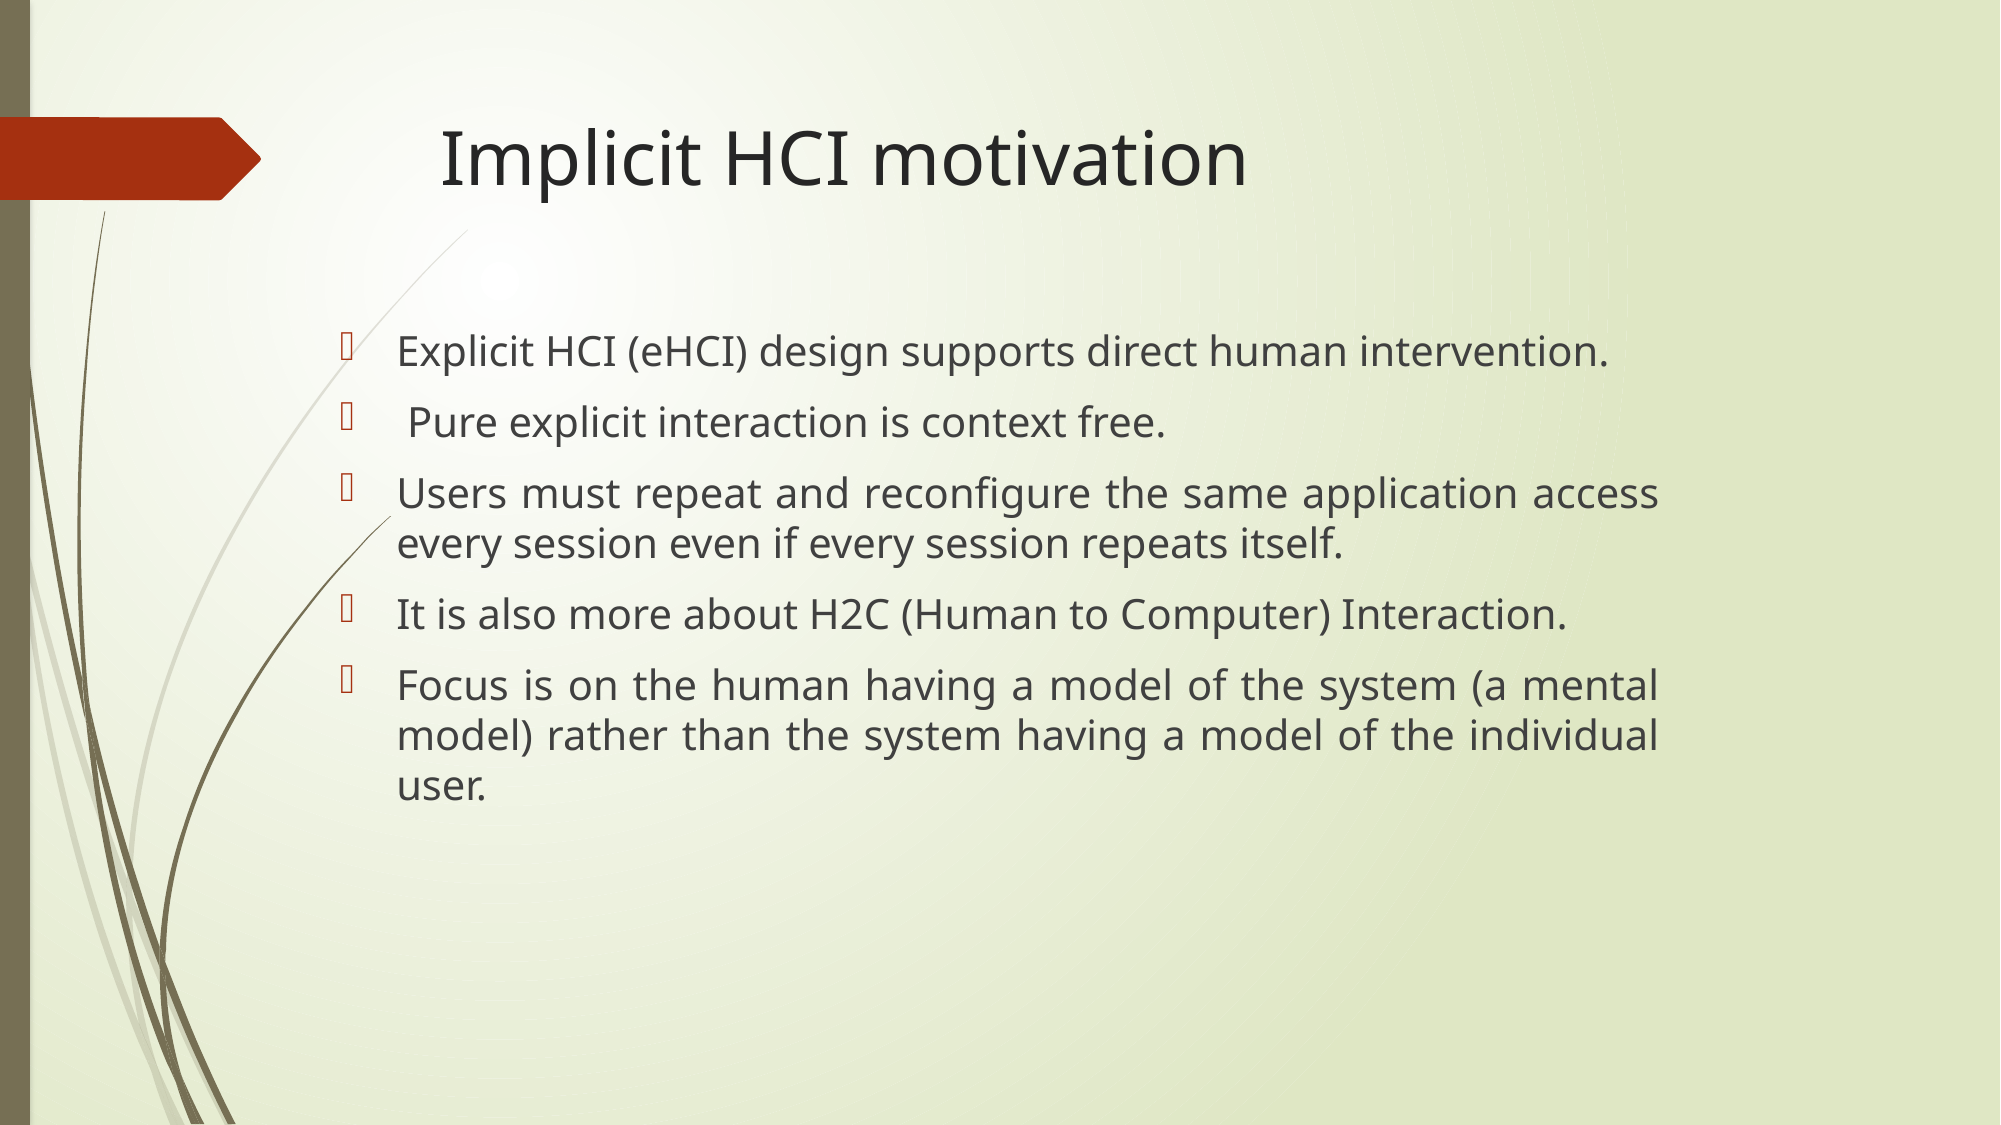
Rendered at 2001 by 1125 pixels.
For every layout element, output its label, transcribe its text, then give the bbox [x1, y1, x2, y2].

list Explicit HCI (eHCI) design supports direct human intervention. Pure explicit interaction is context free. Users must repeat and reconfigure the same application access every session even if every session repeats itself. It is also more about H2C (Human to Computer) Interaction. Focus is on the human having a model of the system (a mental model) rather than the system having a model of the individual user. [324, 317, 1675, 1088]
title Implicit HCI motivation [425, 102, 1888, 313]
